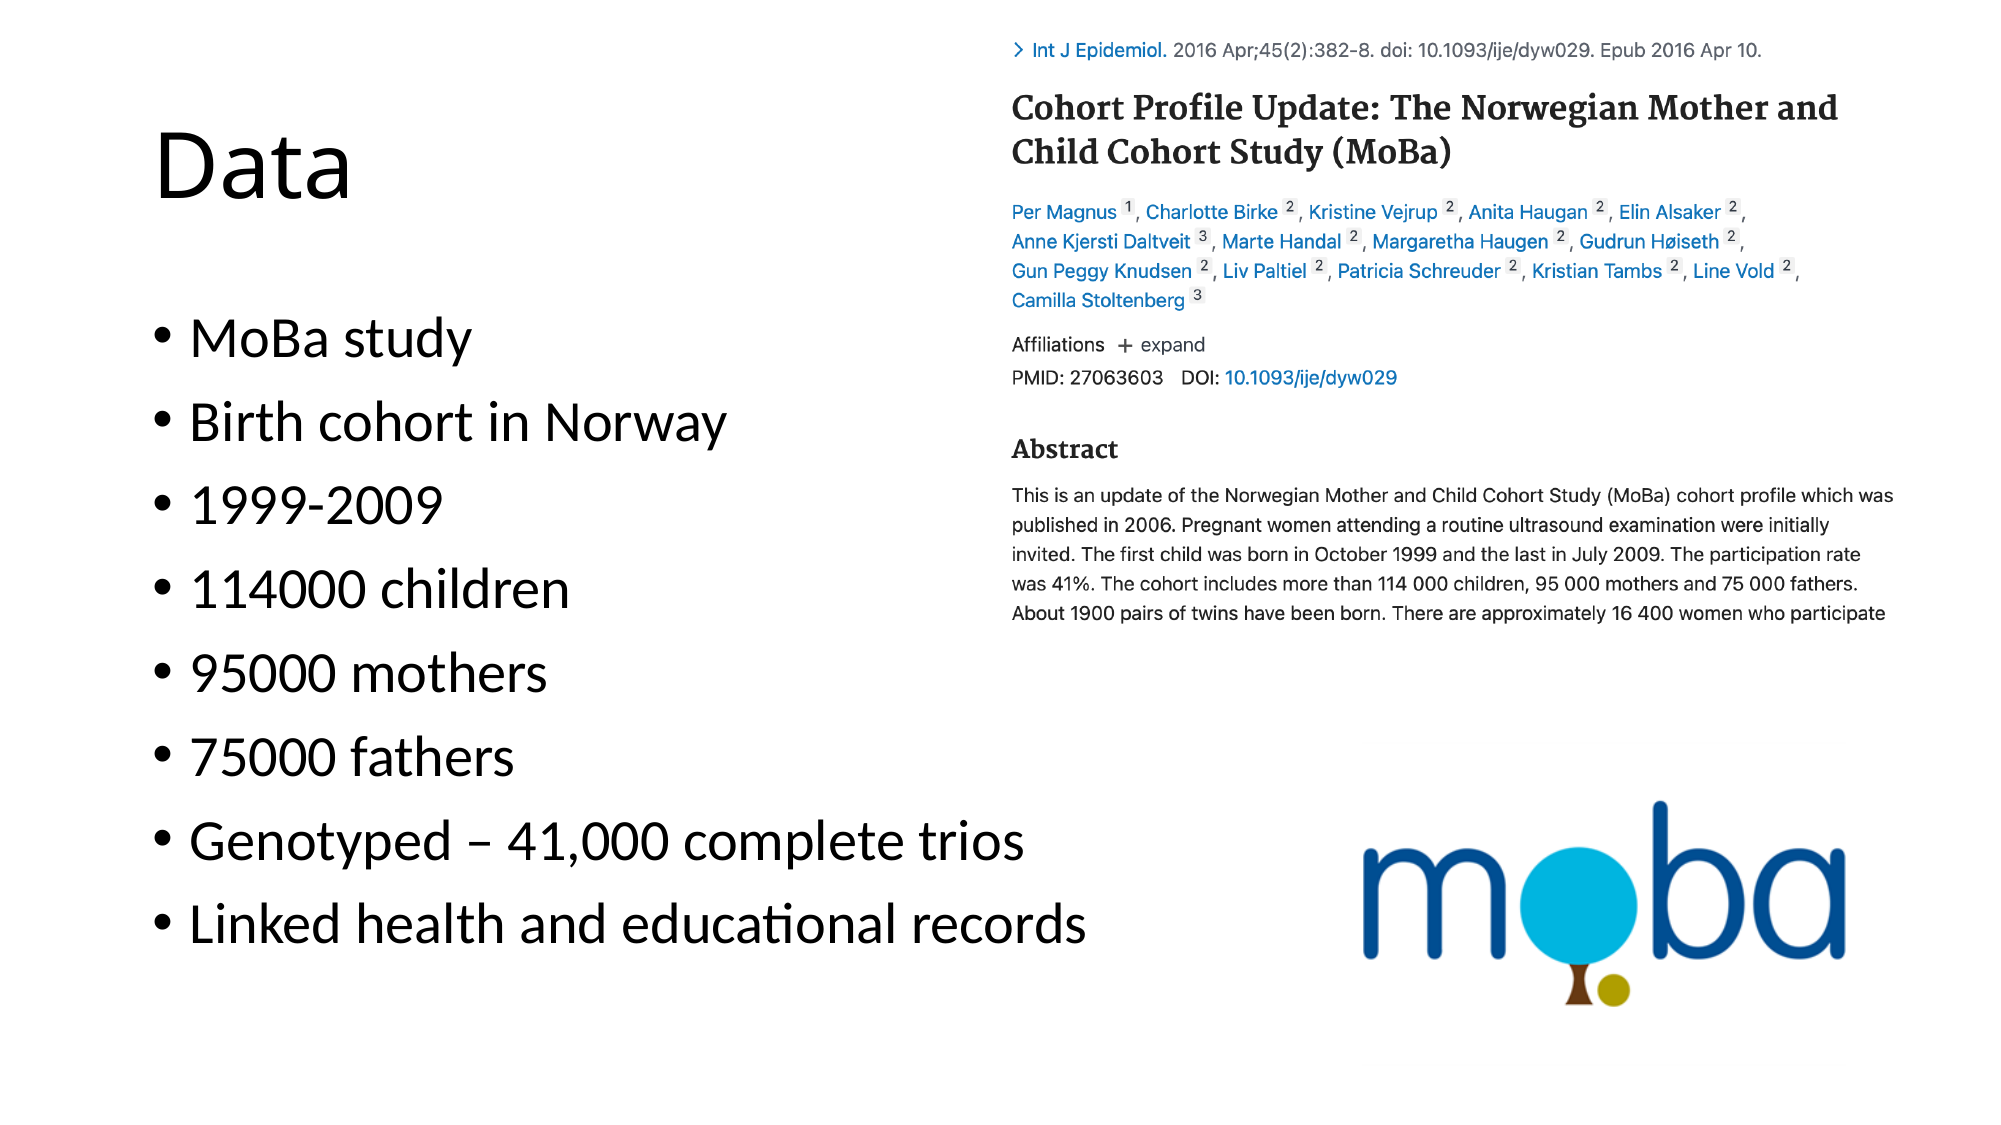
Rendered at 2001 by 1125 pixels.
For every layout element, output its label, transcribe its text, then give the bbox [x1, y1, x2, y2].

title Data [137, 59, 953, 278]
picture [953, 0, 1949, 632]
list MoBa study Birth cohort in Norway 1999-2009 114000 children 95000 mothers 75000 fathers Genotyped – 41,000 complete trios Linked health and educational records [137, 299, 1863, 1014]
picture [1362, 742, 1846, 1066]
